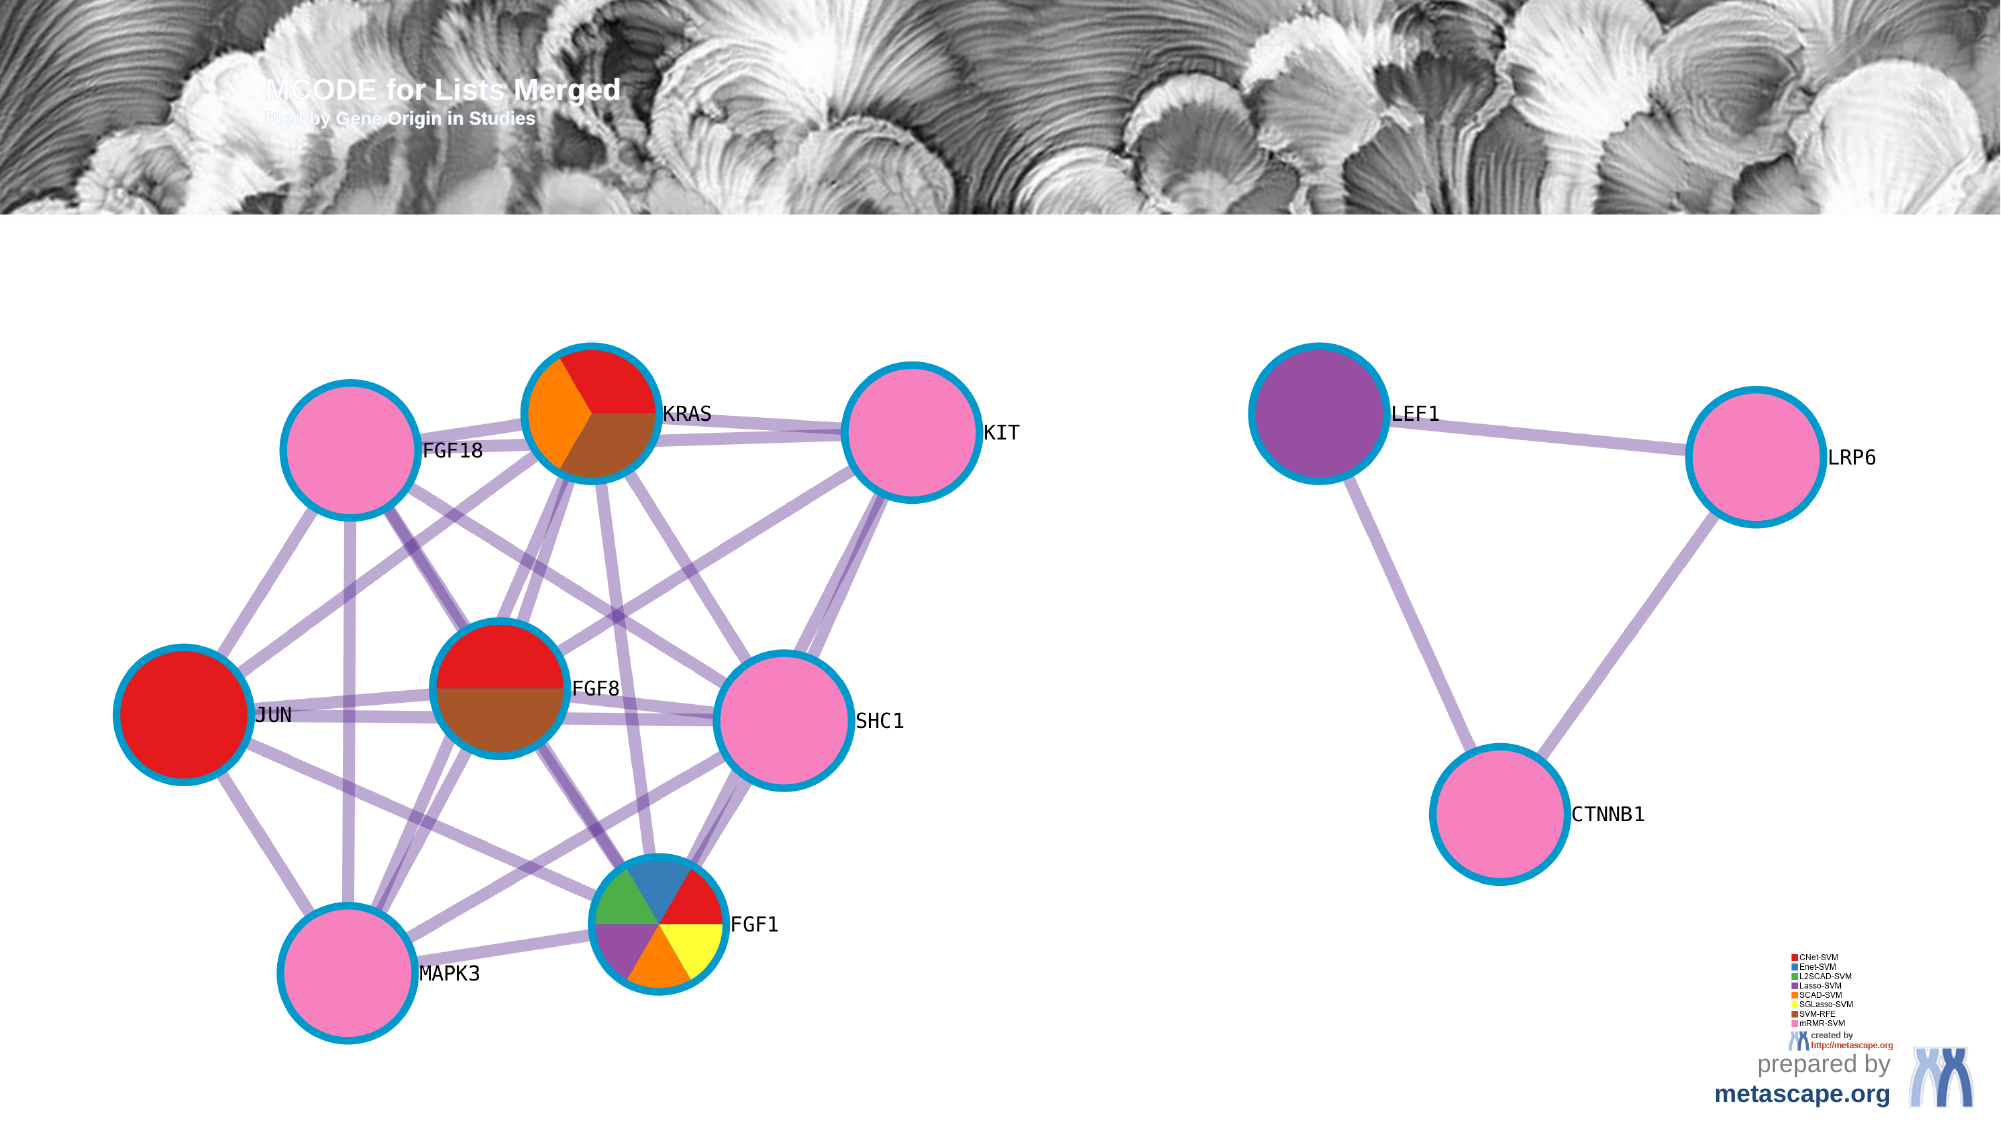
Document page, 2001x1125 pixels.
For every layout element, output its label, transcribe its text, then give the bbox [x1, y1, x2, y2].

picture [0, 0, 2001, 1125]
title MCODE for Lists Merged Pied by Gene Origin in Studies [249, 61, 1600, 137]
